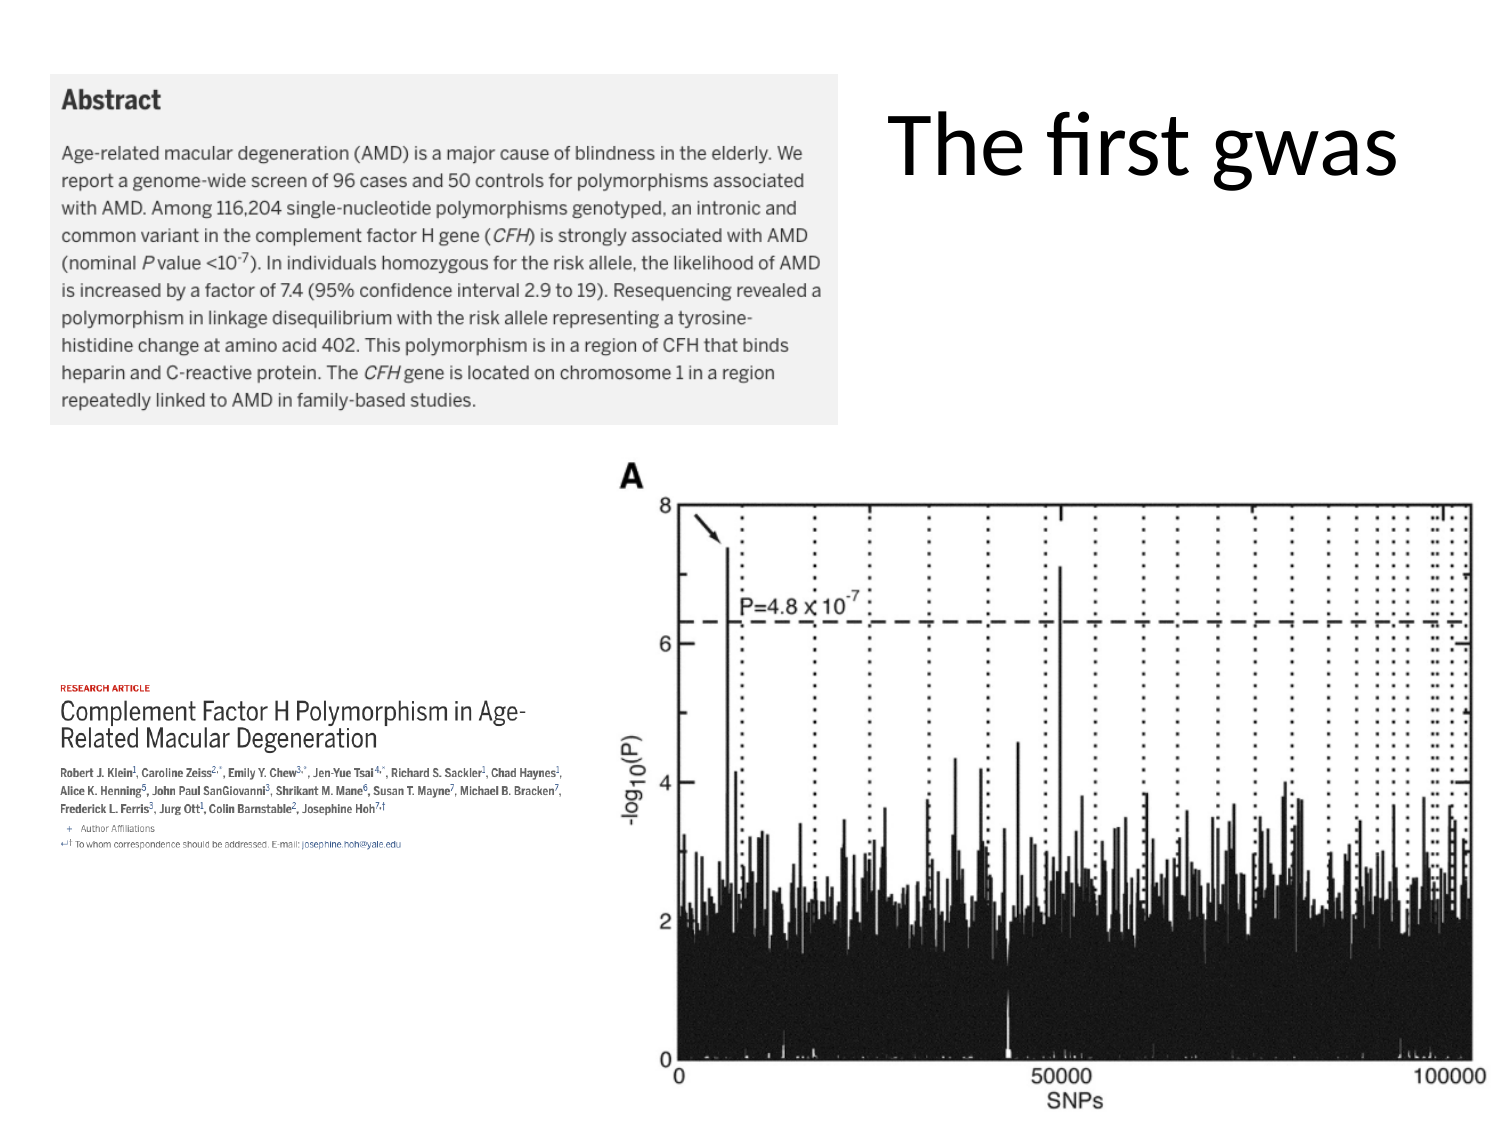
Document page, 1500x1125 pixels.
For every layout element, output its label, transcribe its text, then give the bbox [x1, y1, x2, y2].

title The first gwas [862, 45, 1425, 233]
picture [49, 74, 838, 426]
picture [612, 446, 1500, 1125]
picture [49, 674, 579, 859]
